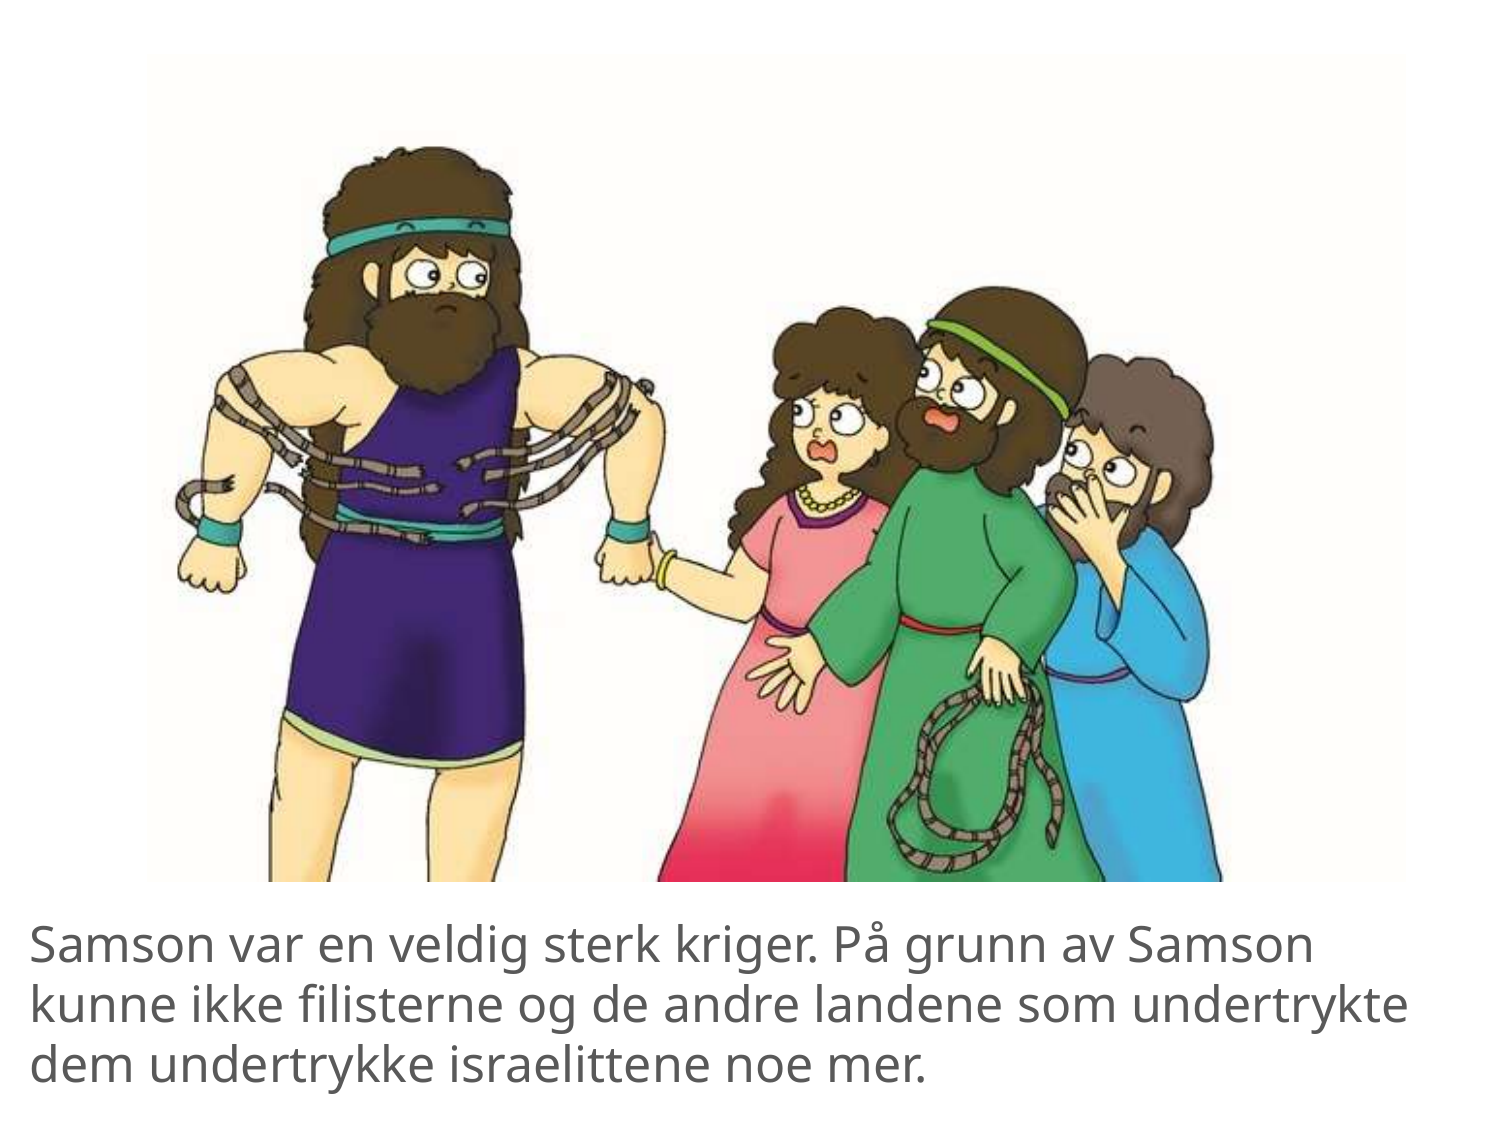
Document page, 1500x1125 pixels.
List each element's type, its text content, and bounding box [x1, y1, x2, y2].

text_box Samson var en veldig sterk kriger. På grunn av Samson kunne ikke filisterne og de andre landene som undertrykte dem undertrykke israelittene noe mer. [14, 905, 1486, 1100]
picture [147, 54, 1406, 882]
